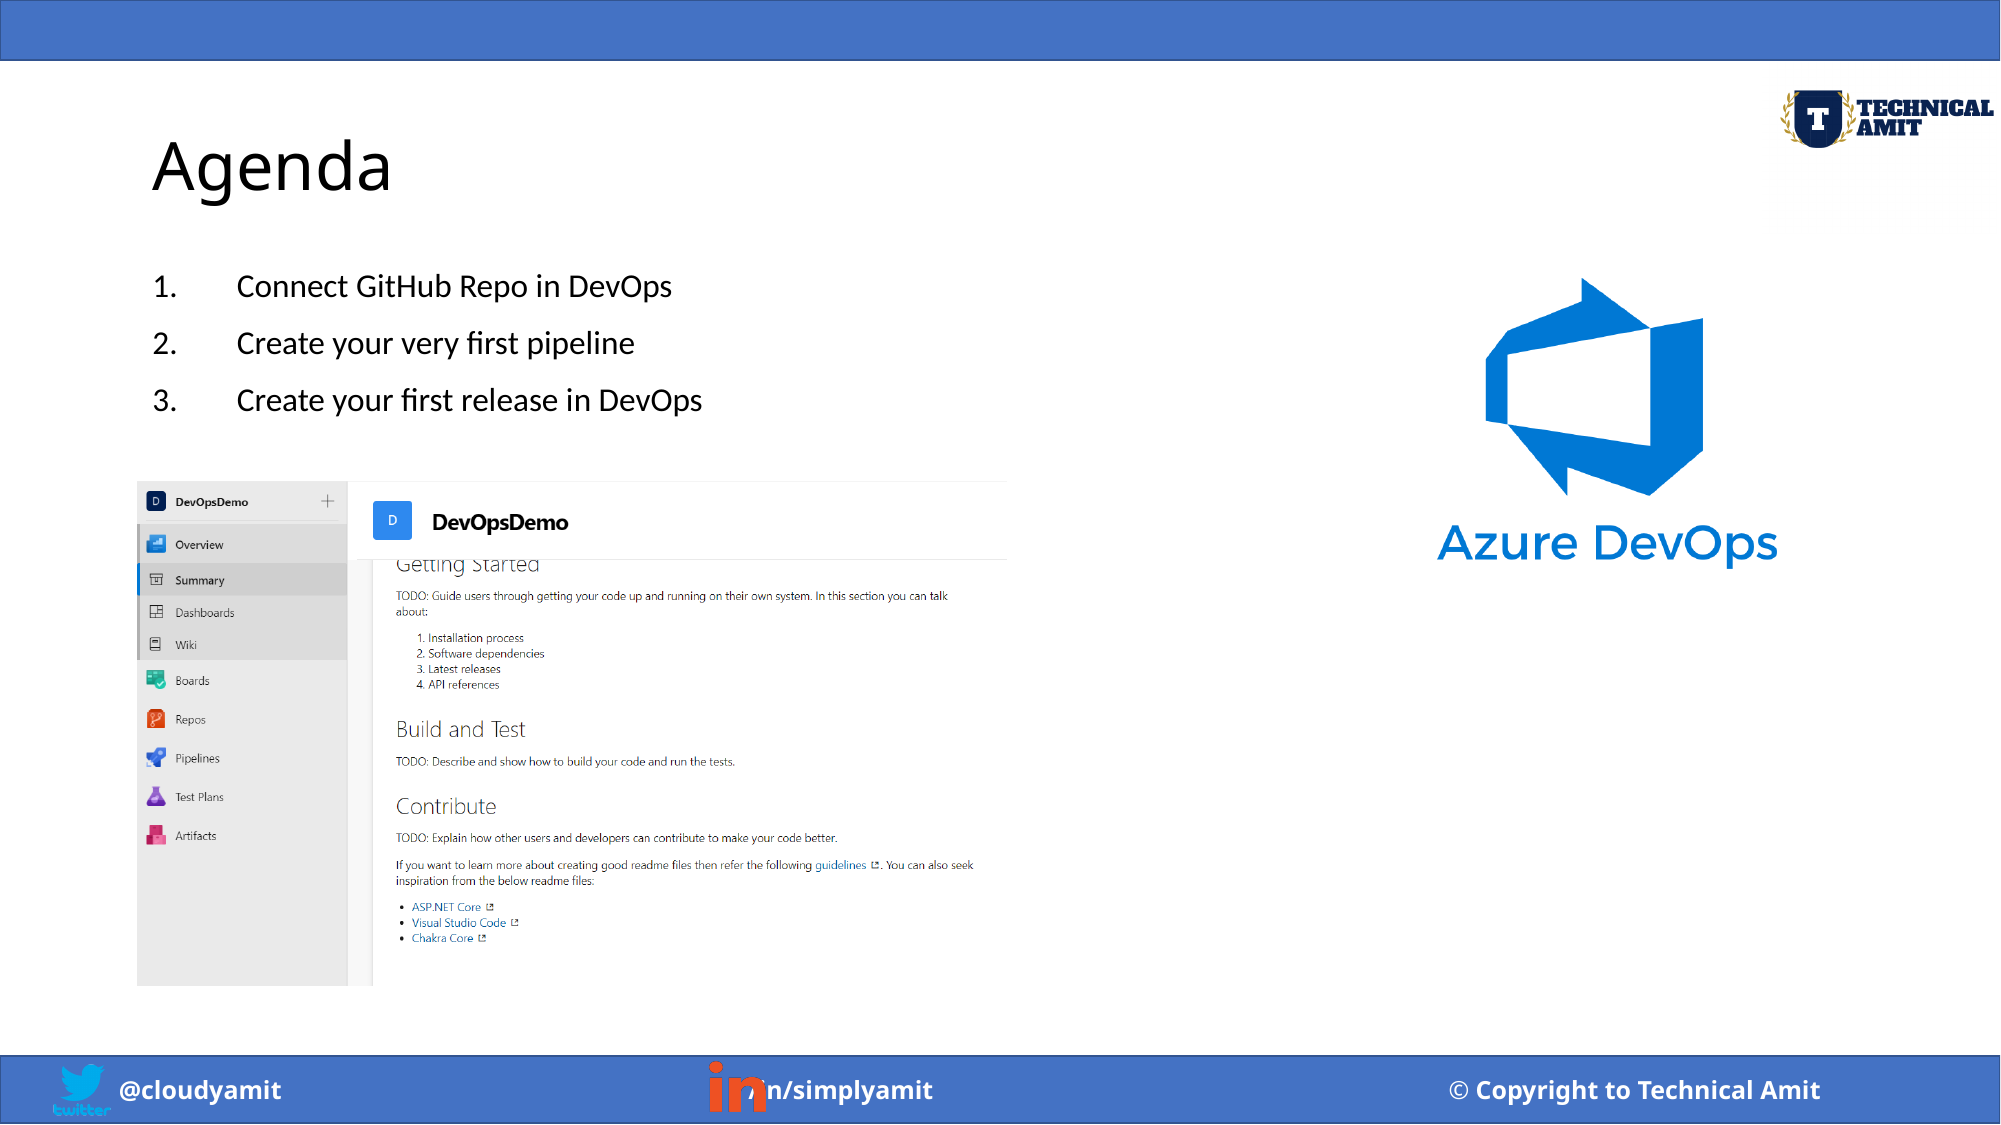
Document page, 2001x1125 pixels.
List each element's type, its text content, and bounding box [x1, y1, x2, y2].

title Agenda [137, 59, 1863, 261]
list Connect GitHub Repo in DevOps Create your very first pipeline Create your first release in DevOps [137, 261, 1863, 976]
picture [1352, 261, 1863, 581]
picture [1863, 61, 1997, 234]
picture [137, 478, 1007, 986]
picture [709, 1061, 766, 1112]
picture [47, 1061, 117, 1118]
